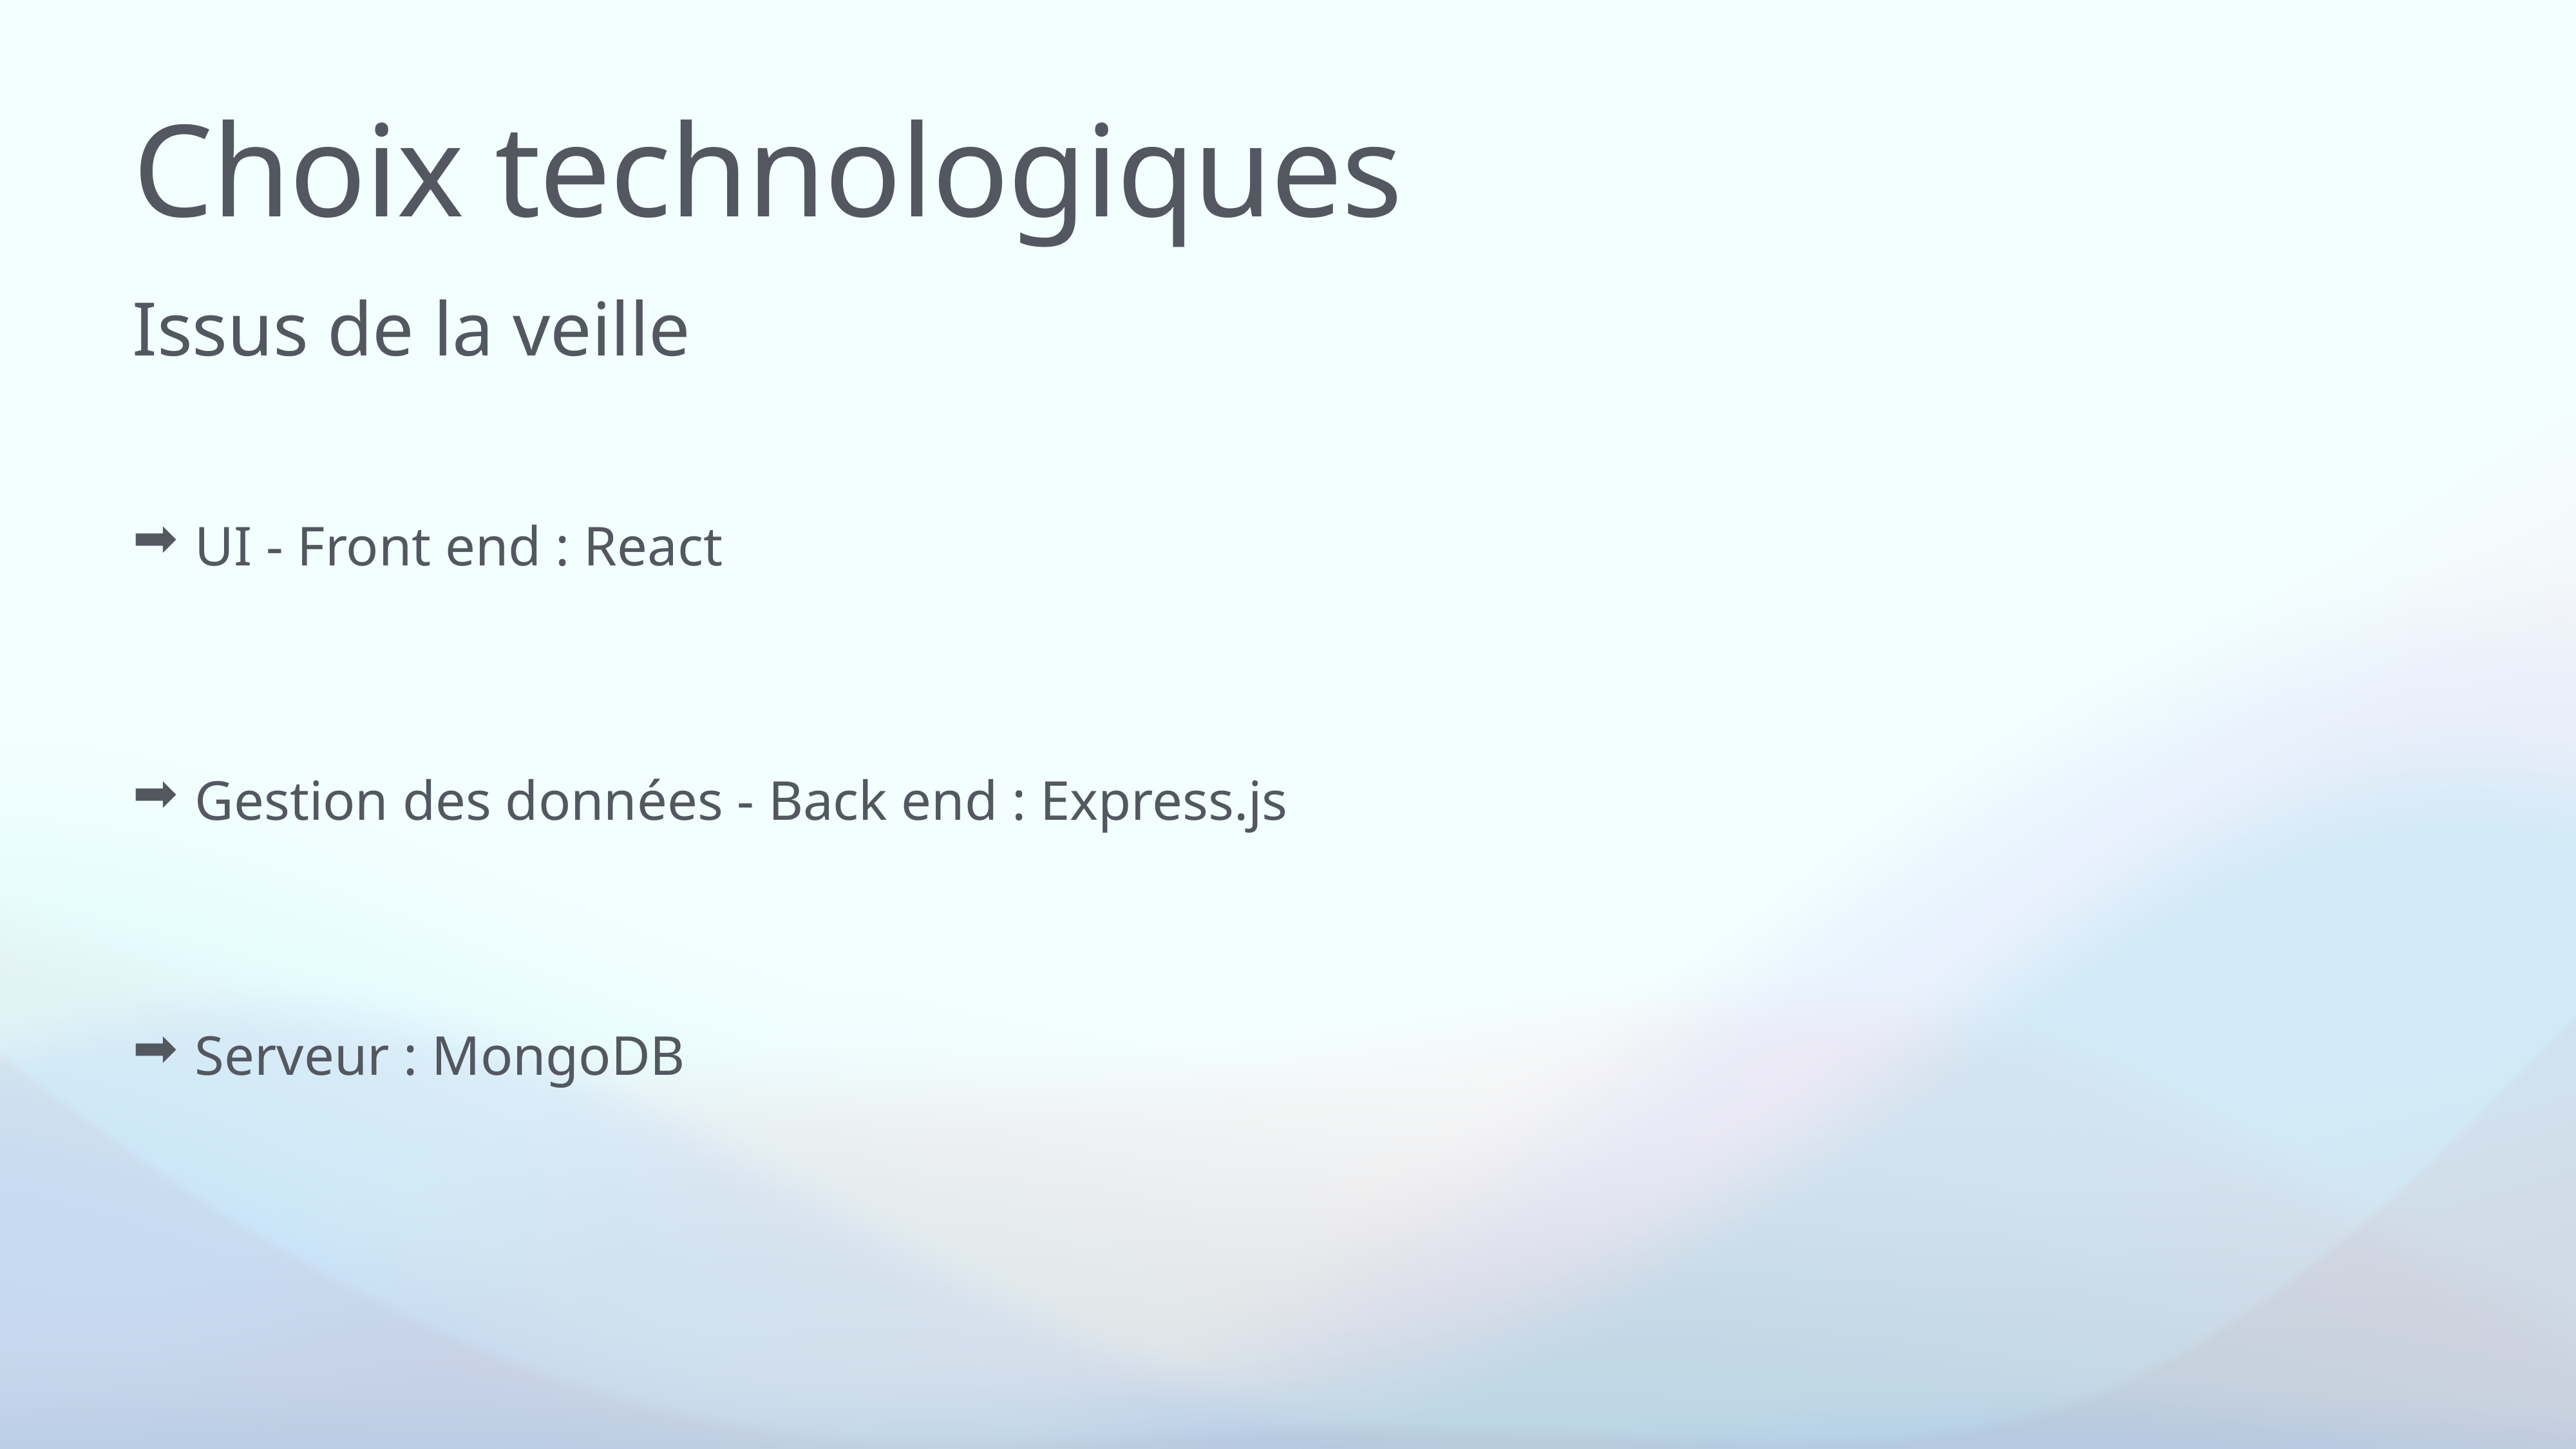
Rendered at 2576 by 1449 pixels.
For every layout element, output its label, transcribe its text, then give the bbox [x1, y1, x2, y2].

picture [0, 0, 2576, 1449]
list Issus de la veille [127, 280, 2449, 384]
list UI - Front end : React Gestion des données - Back end : Express.js Serveur : MongoDB [127, 506, 2449, 1379]
title Choix technologiques [127, 100, 2449, 280]
